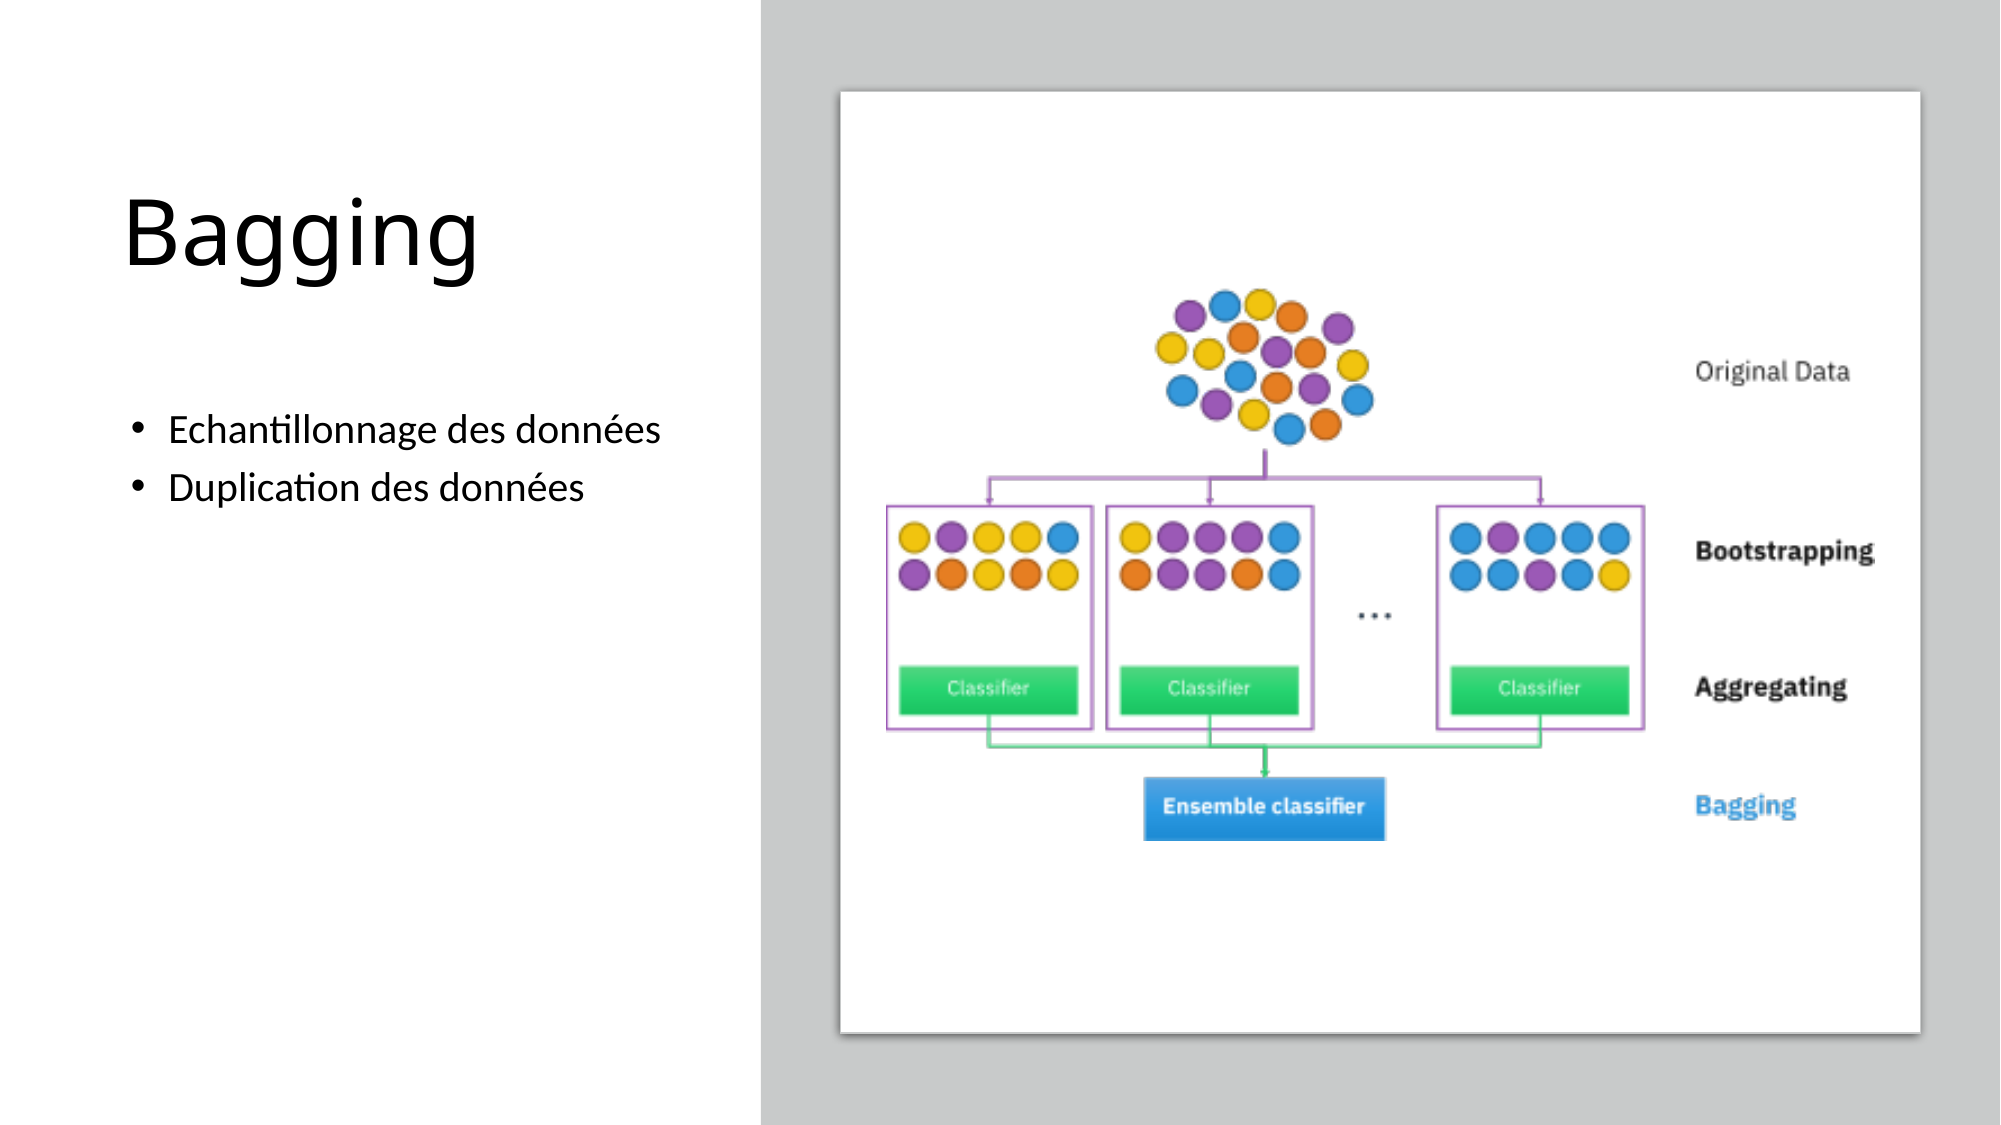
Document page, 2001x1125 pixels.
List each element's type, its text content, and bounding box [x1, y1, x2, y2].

text_box [760, 0, 2000, 1125]
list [886, 283, 1875, 841]
text_box [839, 90, 1922, 1034]
title Bagging [106, 103, 682, 370]
text_box Echantillonnage des données Duplication des données [106, 399, 682, 1021]
